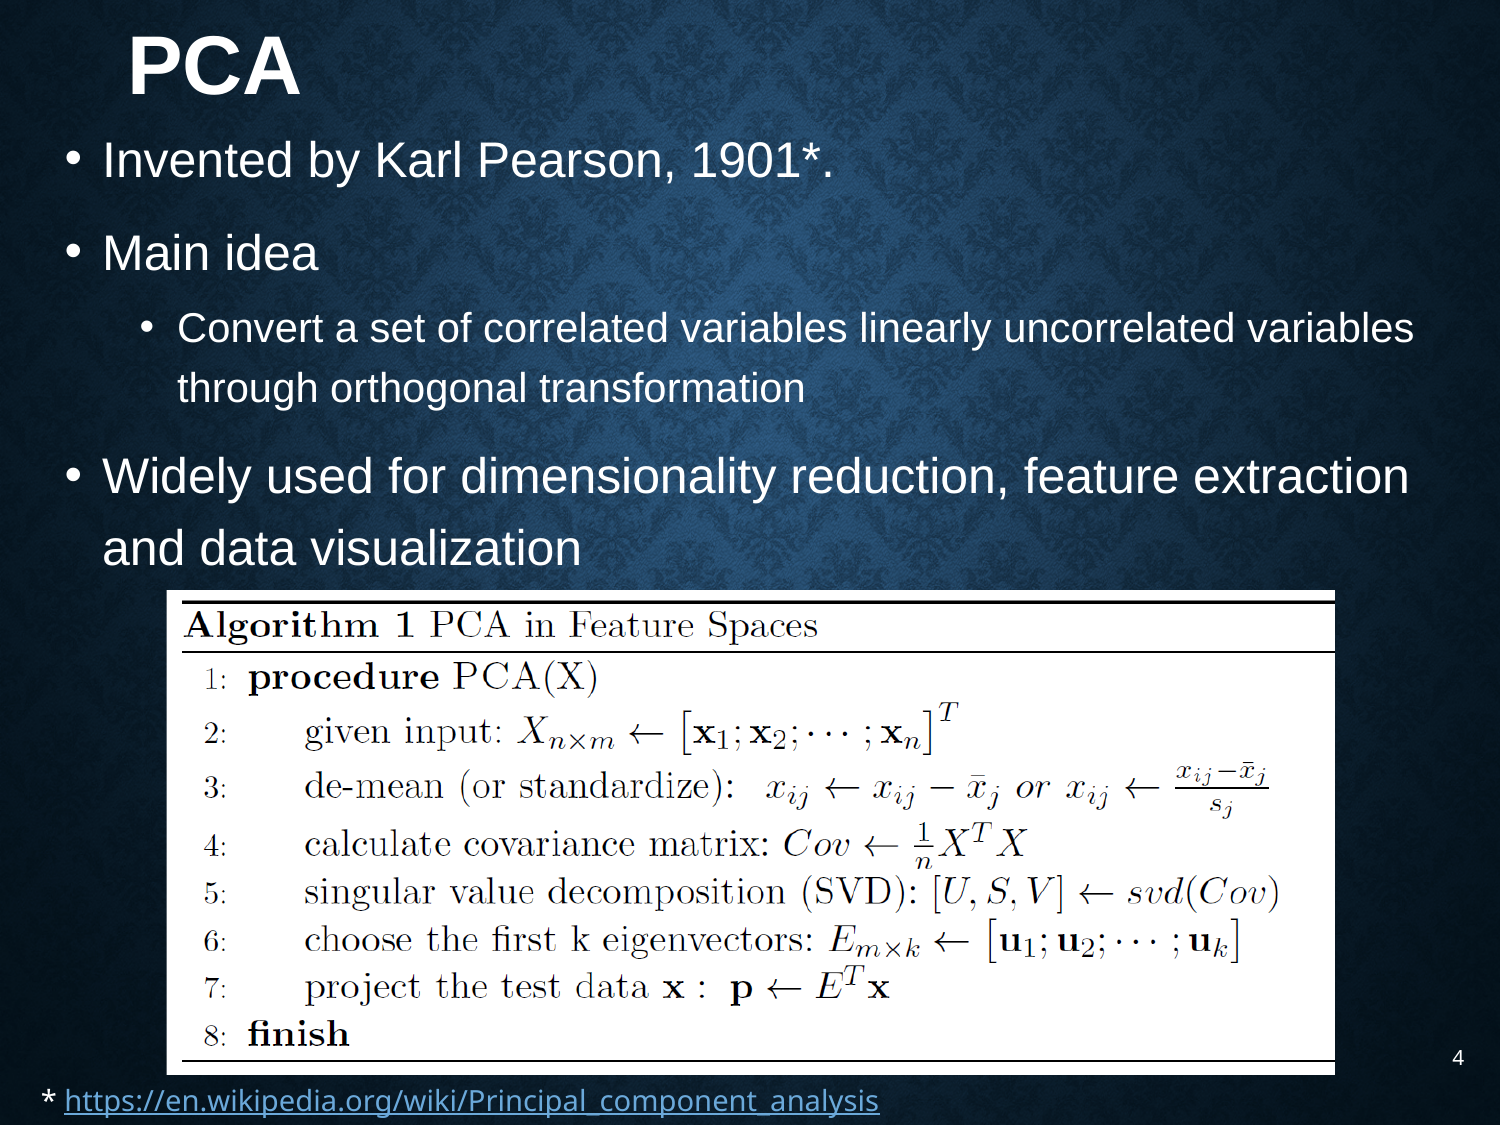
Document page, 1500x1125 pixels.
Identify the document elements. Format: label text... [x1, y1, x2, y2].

text_box * https://en.wikipedia.org/wiki/Principal_component_analysis [26, 1074, 1229, 1125]
list Invented by Karl Pearson, 1901*. Main idea Convert a set of correlated variables linearly uncorrelated variables through orthogonal transformation Widely used for dimensionality reduction, feature extraction and data visualization [49, 108, 1450, 601]
slide_number 4 [1386, 1028, 1479, 1089]
text_box PCA [112, 7, 1387, 127]
picture [165, 589, 1336, 1075]
